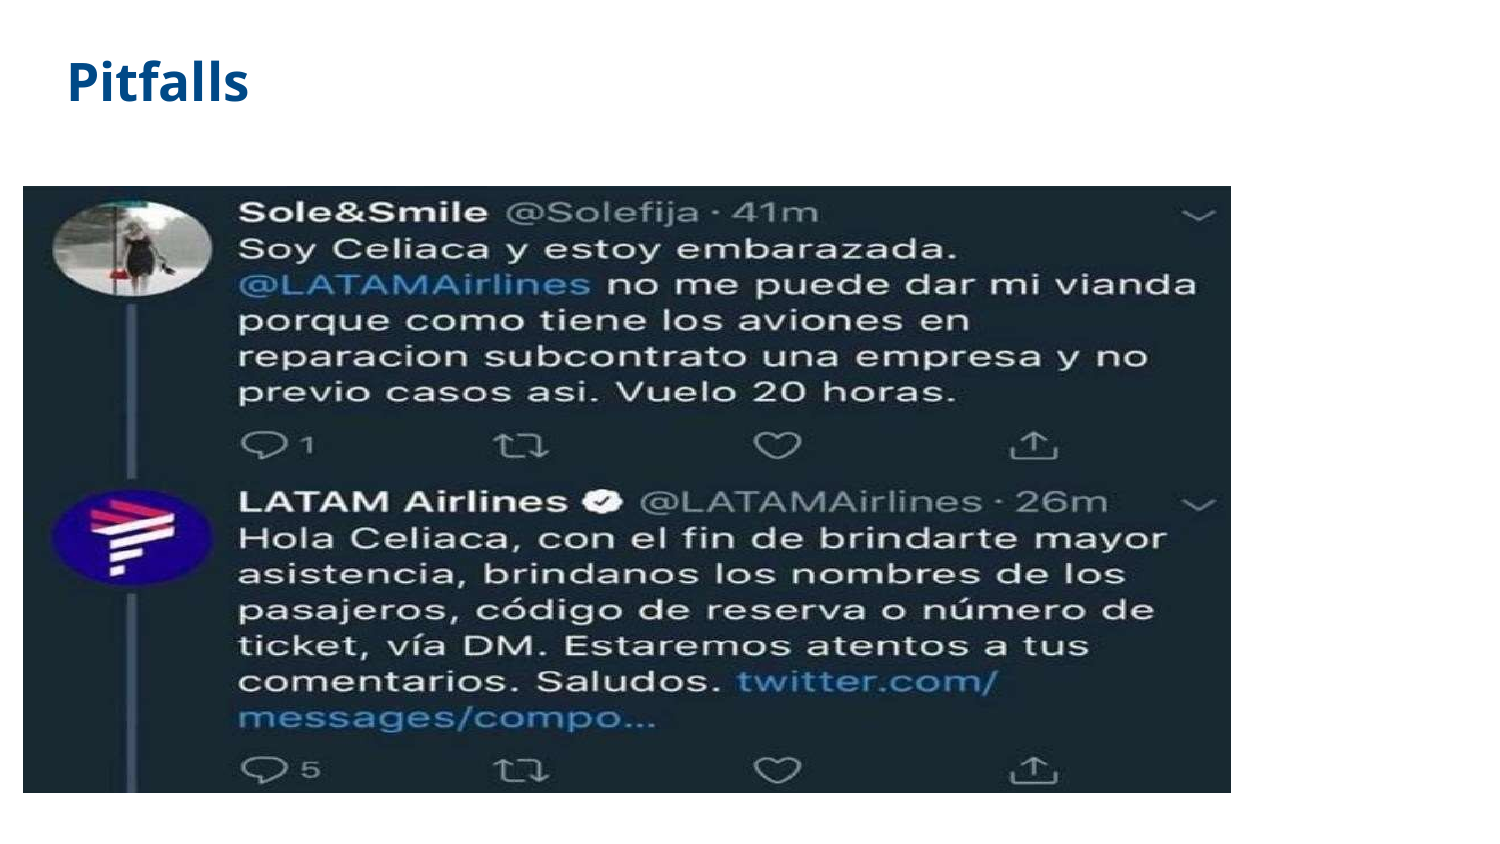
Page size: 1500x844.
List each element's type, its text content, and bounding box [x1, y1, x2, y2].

title Pitfalls [51, 32, 972, 127]
picture [22, 186, 1231, 793]
